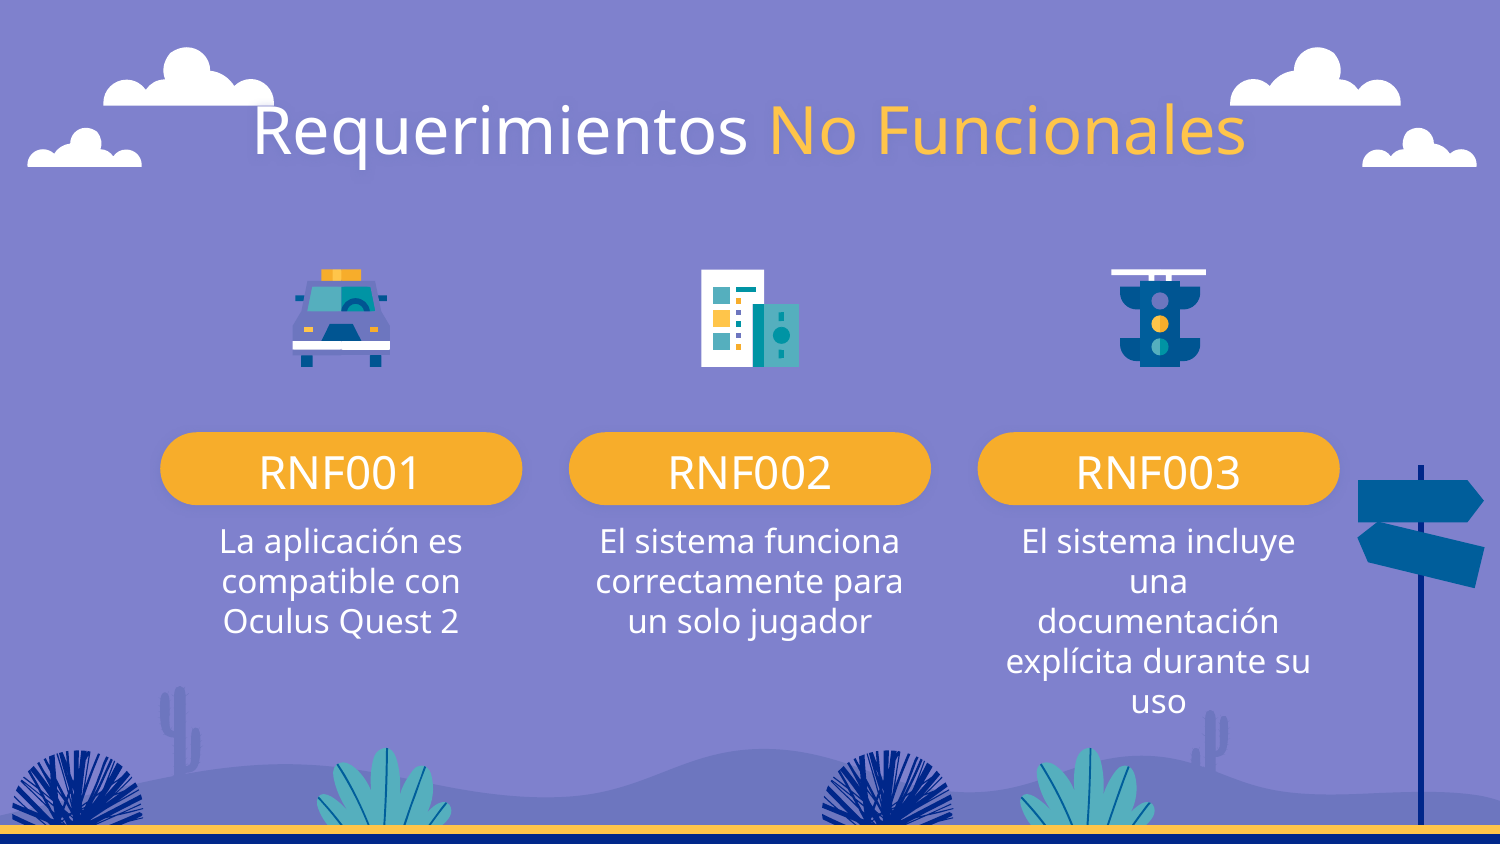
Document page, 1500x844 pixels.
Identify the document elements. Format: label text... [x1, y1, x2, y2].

subtitle RNF001 [199, 428, 483, 505]
text_box [892, 432, 932, 505]
text_box [568, 432, 608, 505]
text_box [160, 432, 199, 505]
text_box [977, 432, 1017, 505]
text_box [292, 269, 391, 368]
text_box [1301, 432, 1340, 505]
text_box [483, 432, 523, 505]
title Requerimientos No Funcionales [118, 72, 1382, 167]
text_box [1111, 269, 1207, 368]
subtitle El sistema incluye una documentación explícita durante su uso [987, 505, 1330, 662]
subtitle El sistema funciona correctamente para un solo jugador [579, 505, 921, 662]
subtitle La aplicación es compatible con Oculus Quest 2 [170, 505, 513, 662]
subtitle RNF003 [1017, 428, 1301, 505]
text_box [701, 269, 799, 368]
subtitle RNF002 [608, 428, 892, 505]
